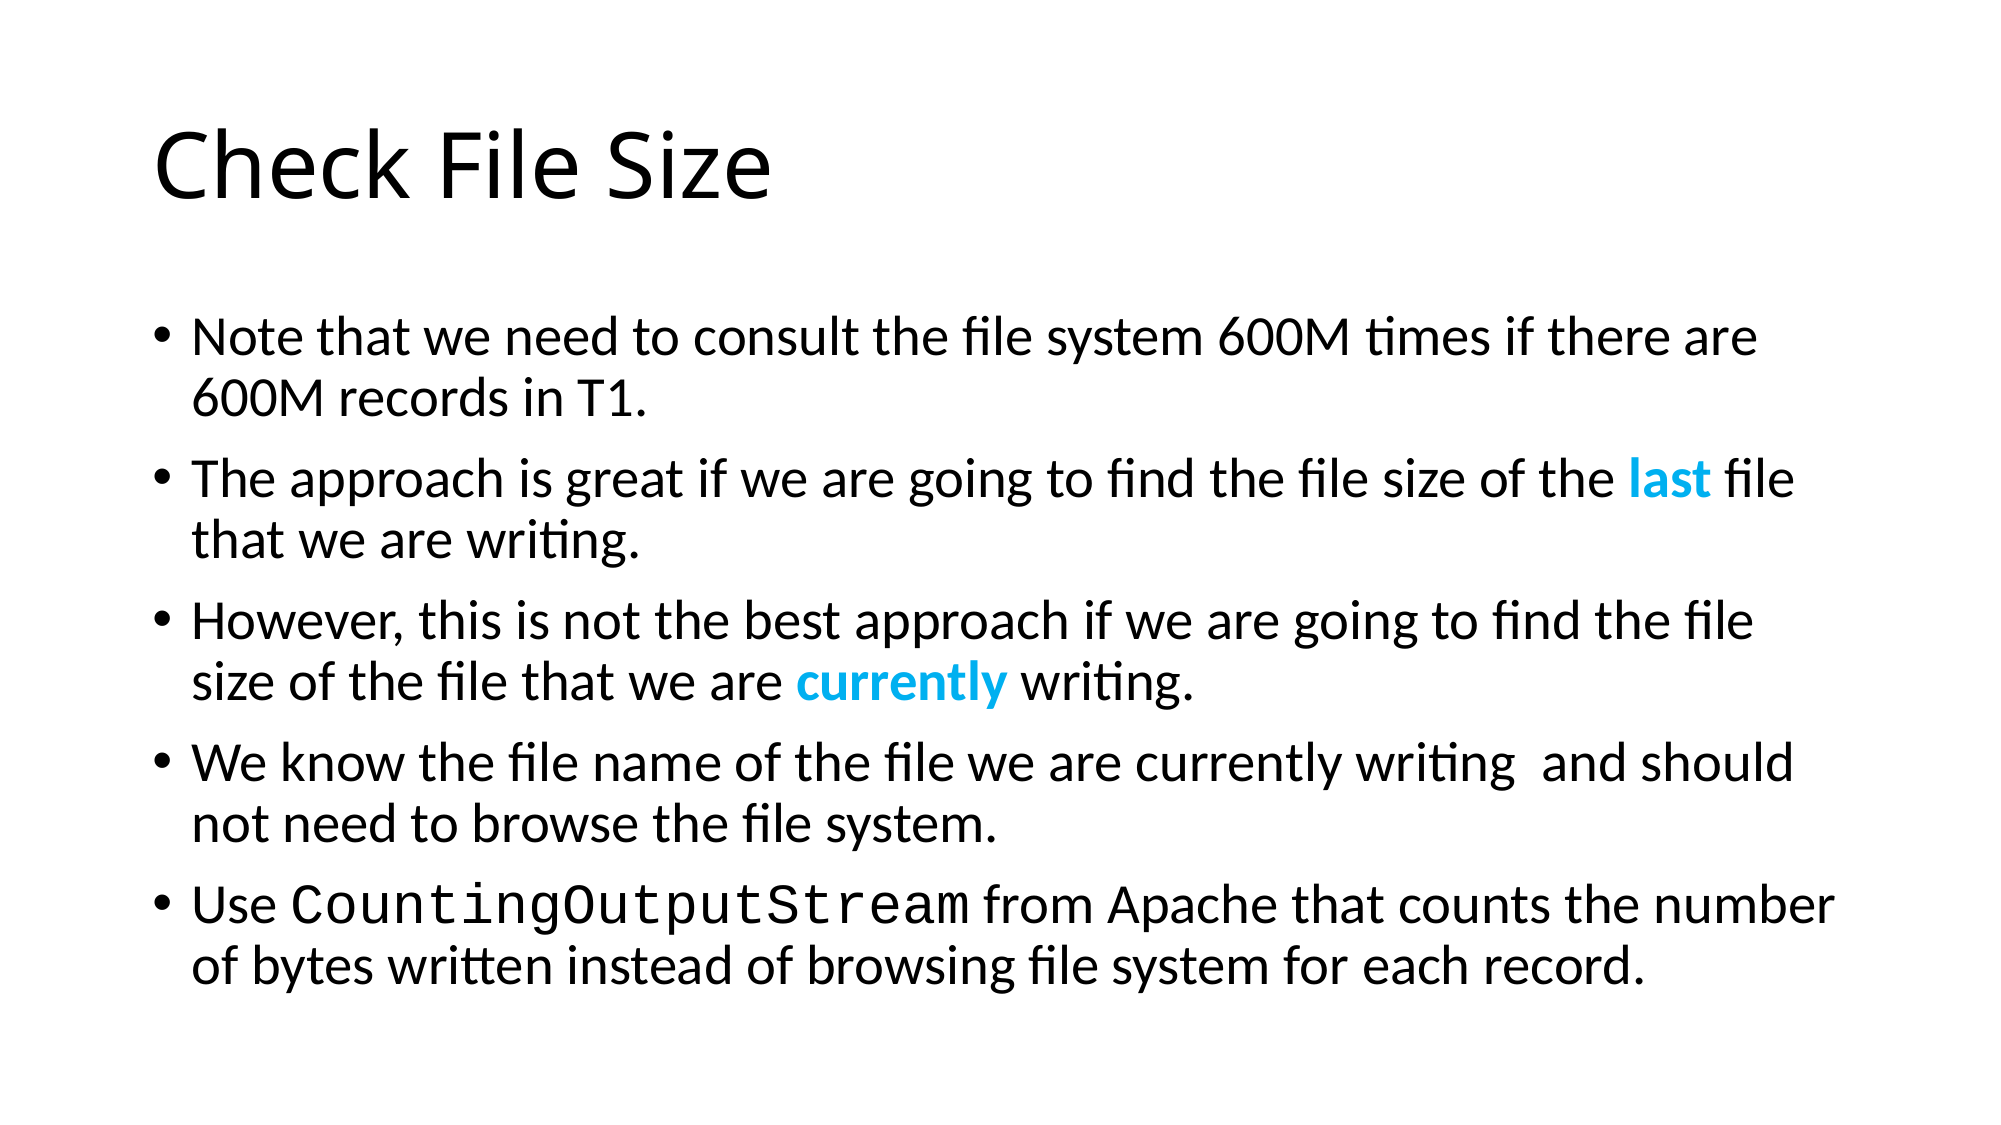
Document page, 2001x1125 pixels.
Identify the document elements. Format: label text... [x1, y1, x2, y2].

title Check File Size [137, 59, 1863, 278]
list Note that we need to consult the file system 600M times if there are 600M records in T1. The approach is great if we are going to find the file size of the last file that we are writing. However, this is not the best approach if we are going to find the file size of the file that we are currently writing. We know the file name of the file we are currently writing and should not need to browse the file system. Use CountingOutputStream from Apache that counts the number of bytes written instead of browsing file system for each record. [137, 299, 1863, 1014]
